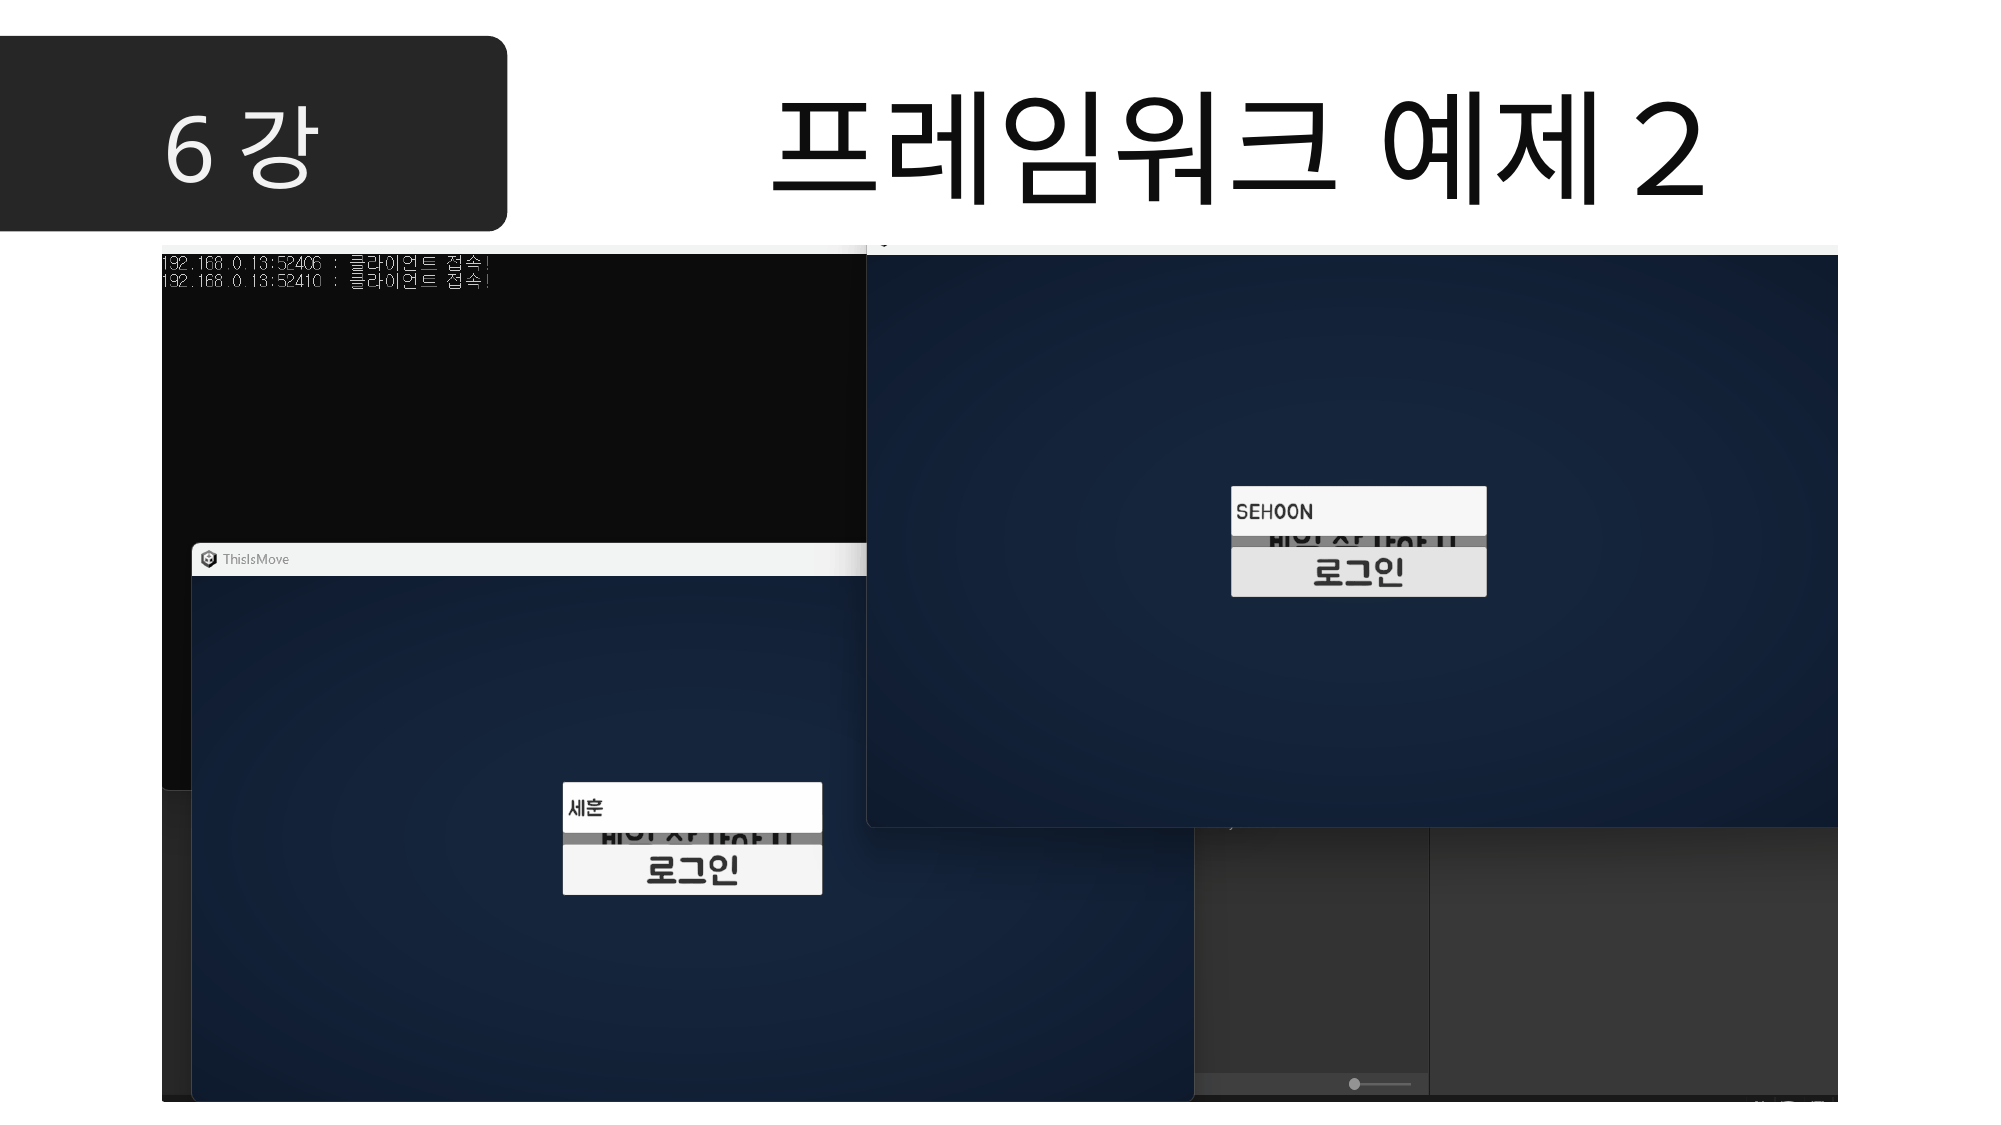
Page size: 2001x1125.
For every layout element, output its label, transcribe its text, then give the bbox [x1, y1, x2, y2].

picture [162, 245, 1838, 1102]
text_box 프레임워크 예제２ [716, 62, 1784, 228]
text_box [0, 35, 508, 232]
